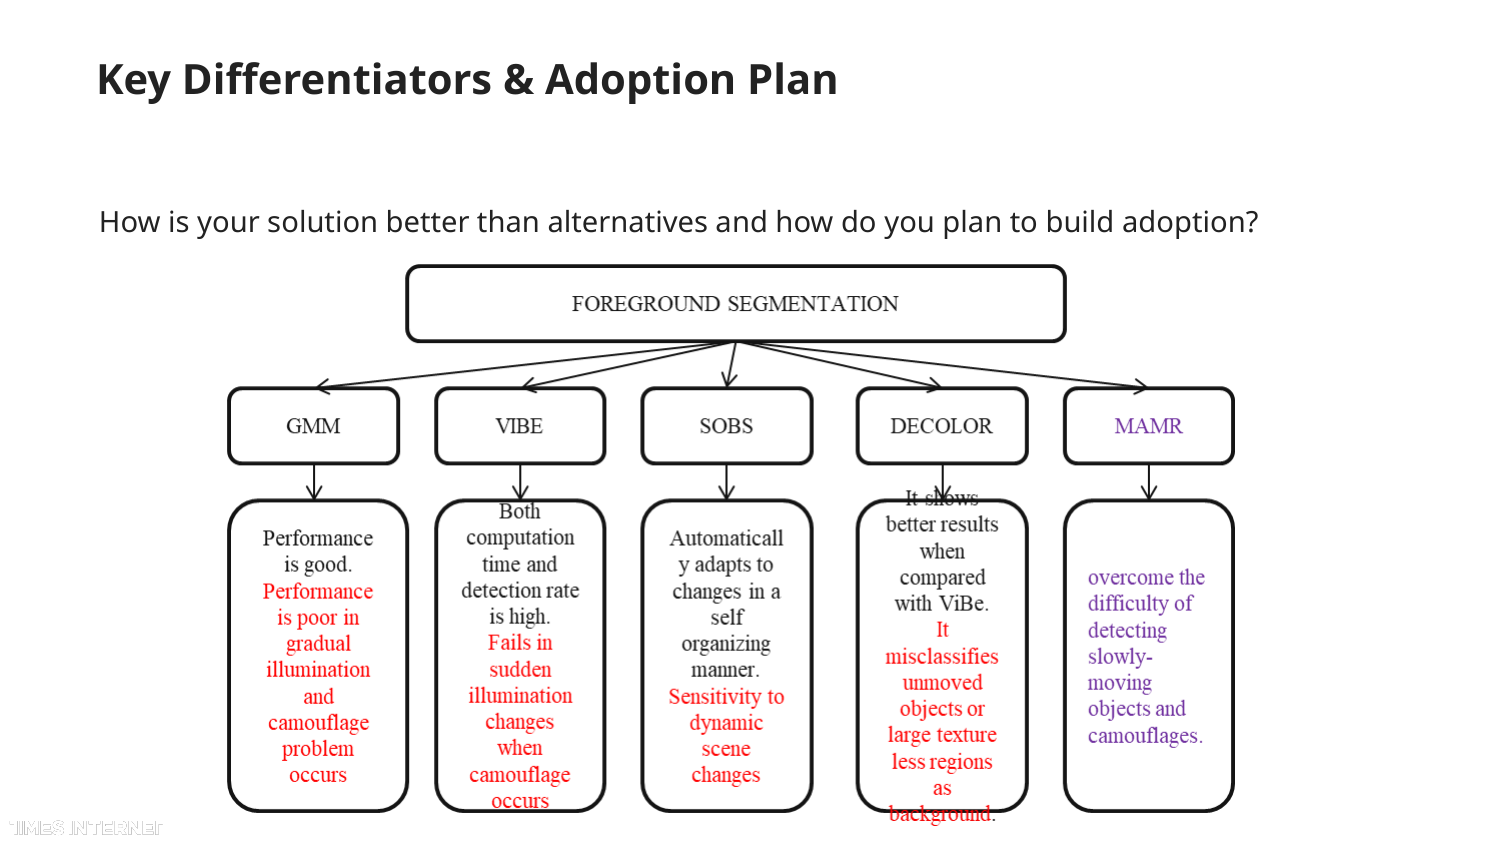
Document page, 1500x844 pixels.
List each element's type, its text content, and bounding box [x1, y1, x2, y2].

picture [8, 818, 164, 837]
text_box How is your solution better than alternatives and how do you plan to build adoption? [84, 188, 1436, 749]
title Key Differentiators & Adoption Plan [81, 37, 1440, 133]
picture [227, 264, 1235, 841]
